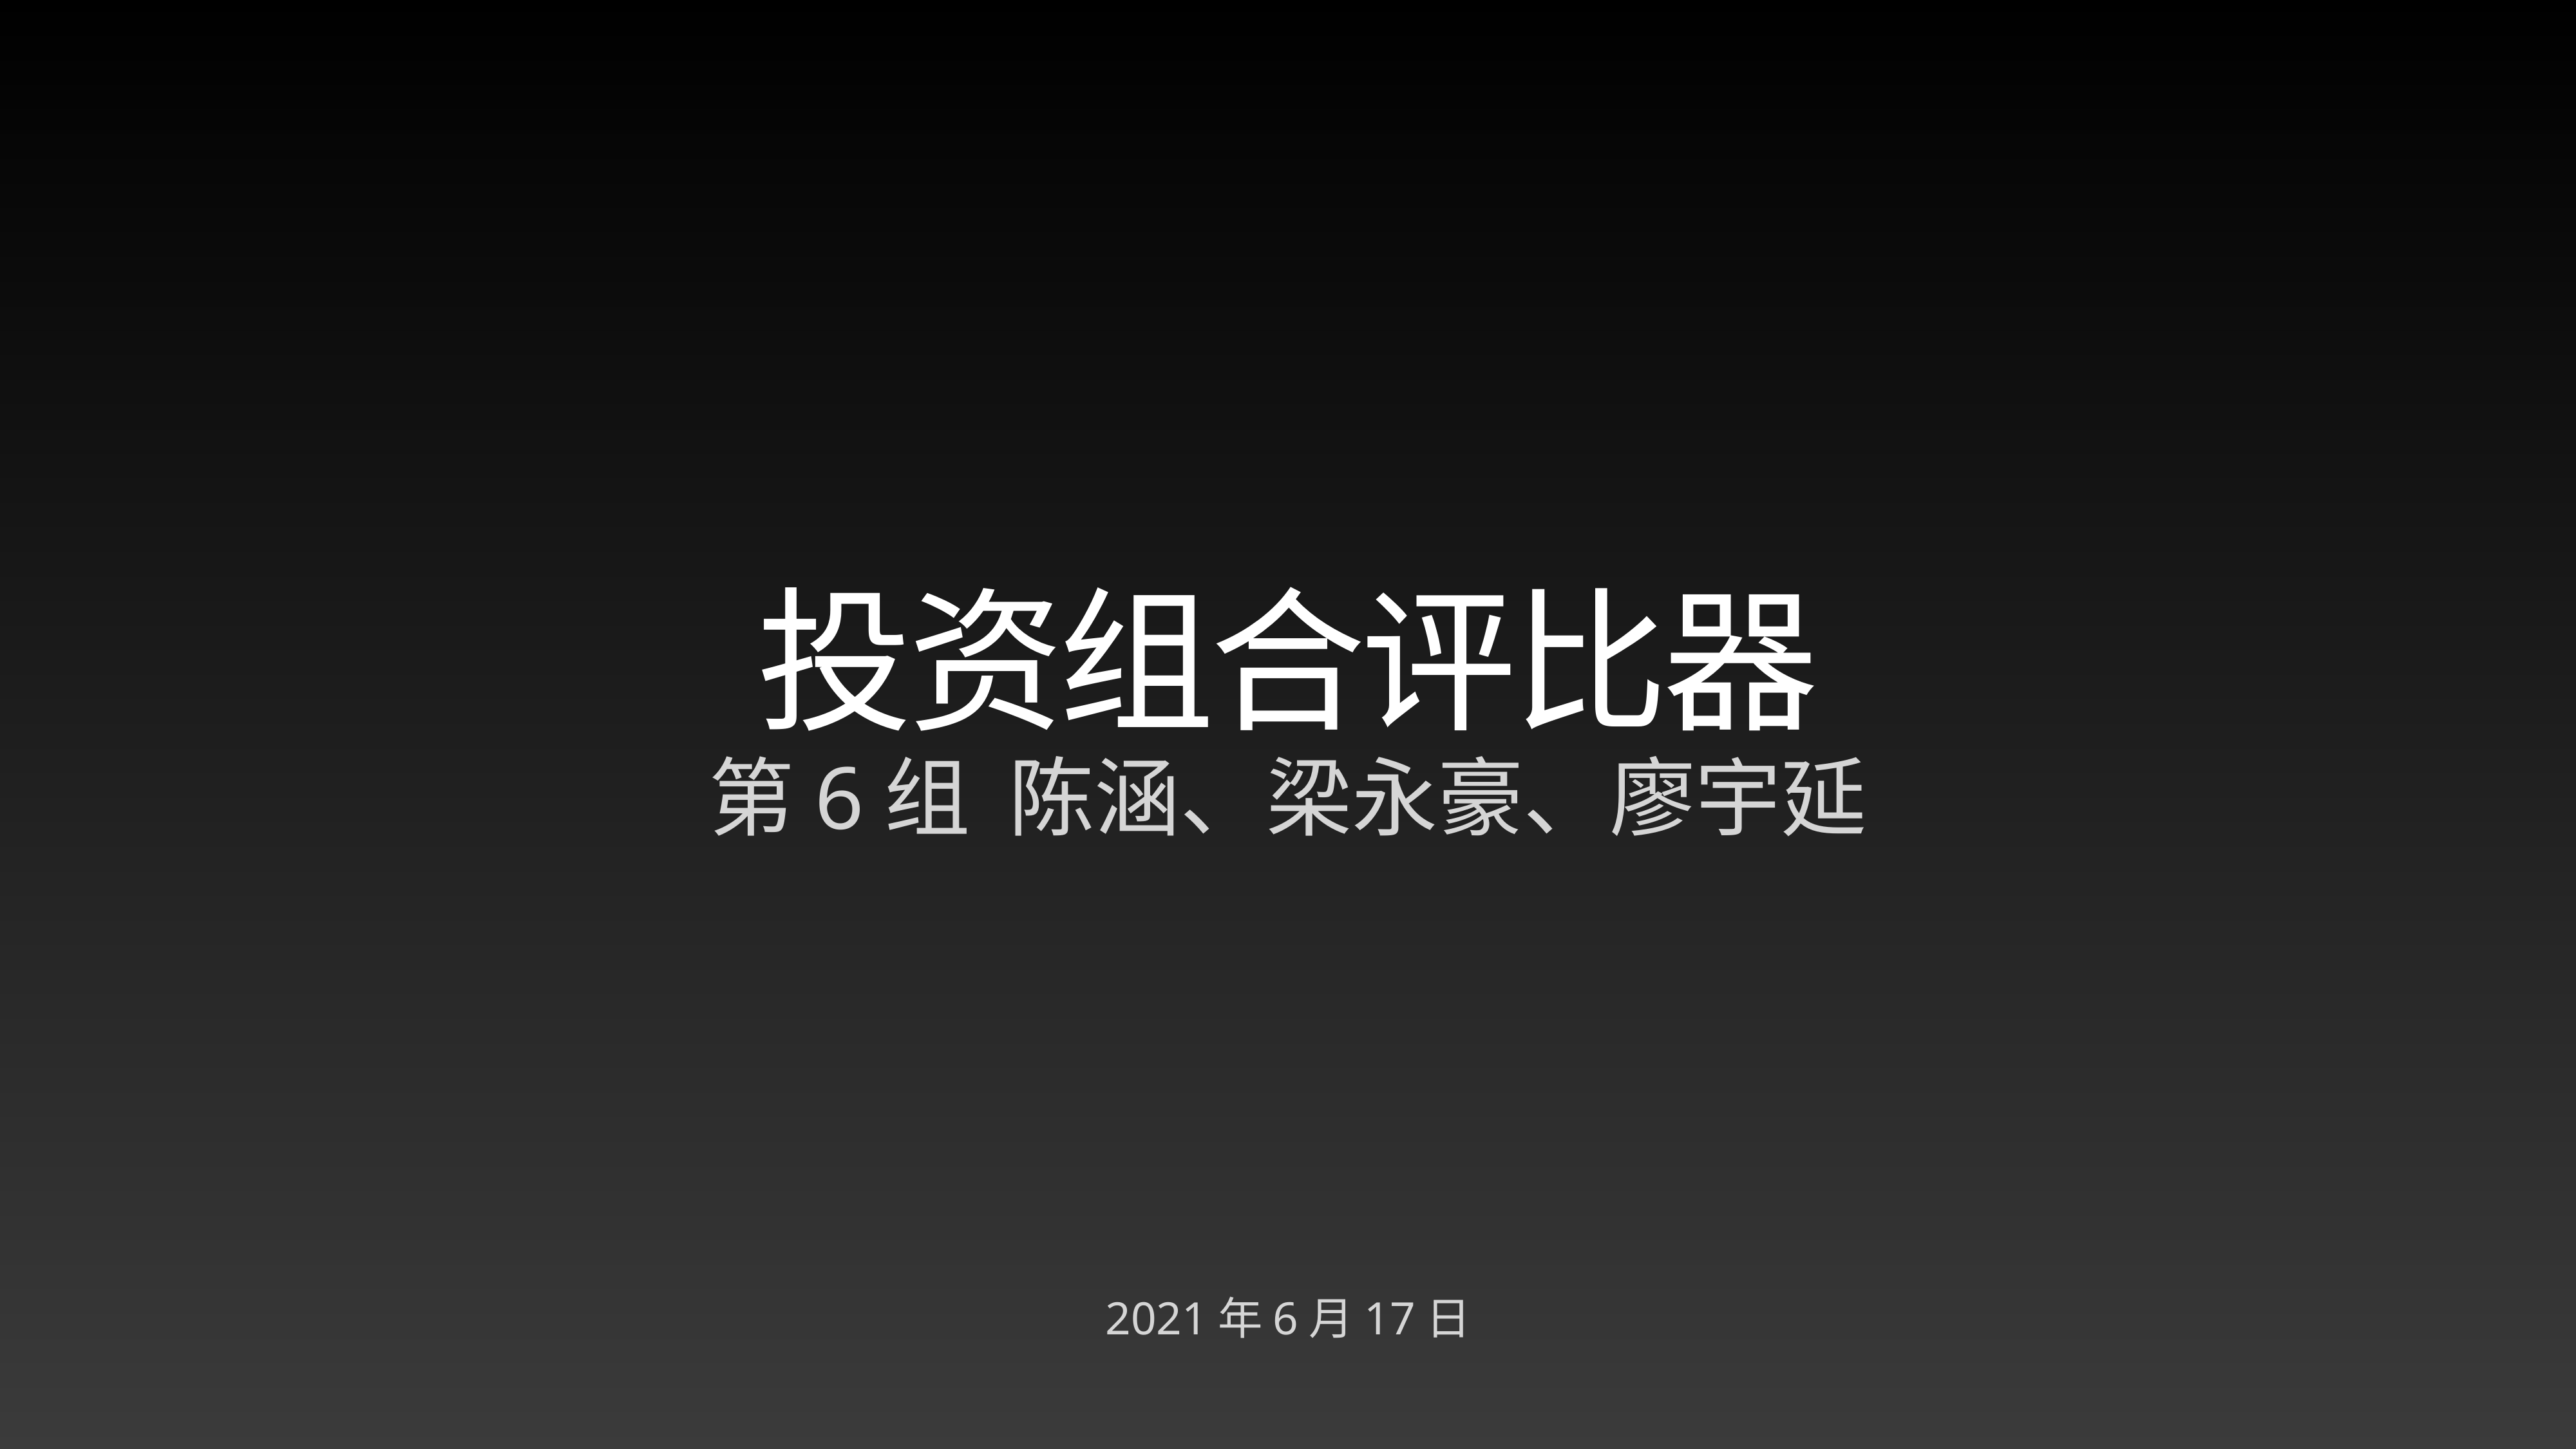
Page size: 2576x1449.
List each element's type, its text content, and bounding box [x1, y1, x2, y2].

list 2021年6月17日 [133, 1284, 2443, 1359]
subtitle 第6组 陈涵、梁永豪、廖宇延 [133, 737, 2443, 1004]
title 投资组合评比器 [133, 347, 2443, 737]
